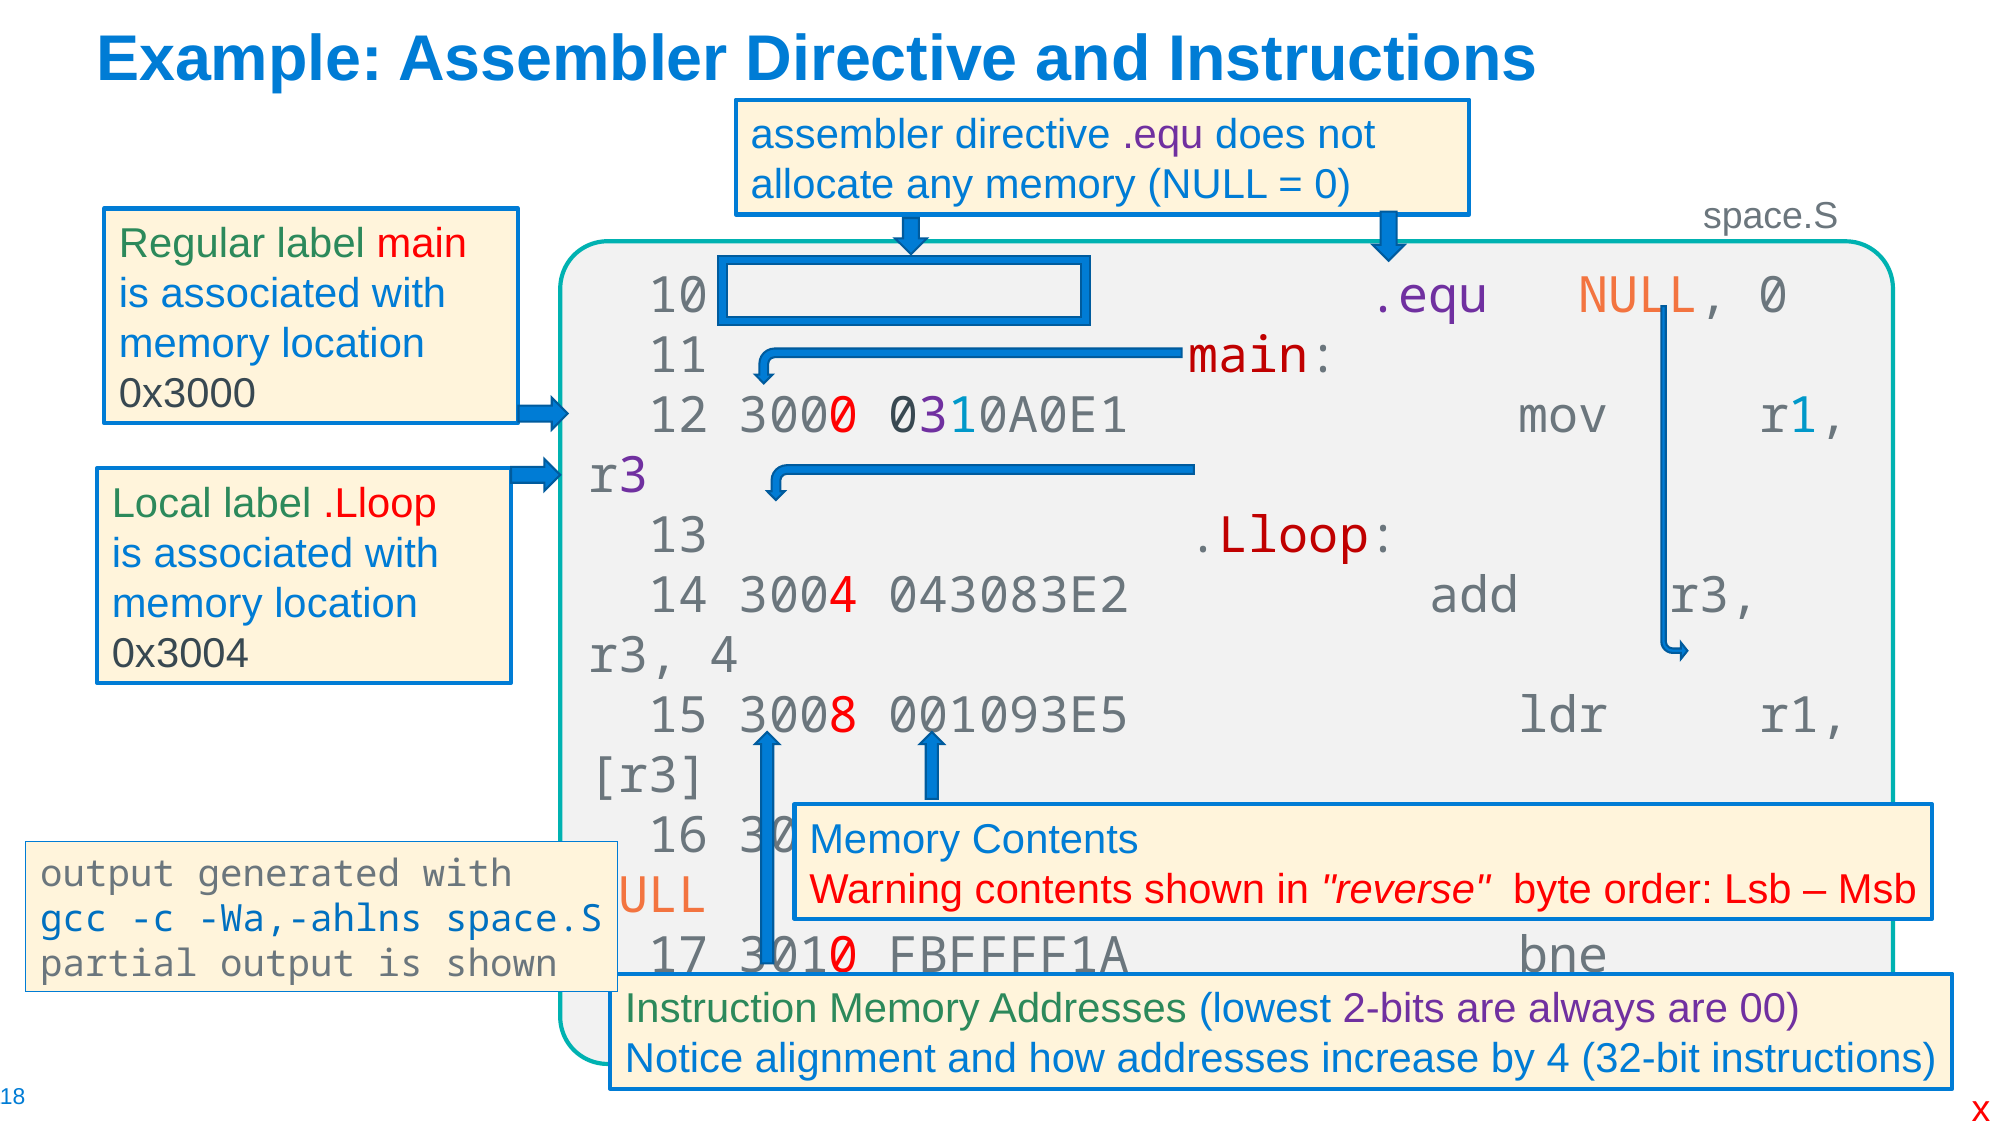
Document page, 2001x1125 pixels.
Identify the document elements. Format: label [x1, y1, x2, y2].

title [81, 13, 1807, 102]
text_box [25, 99, 2000, 1125]
